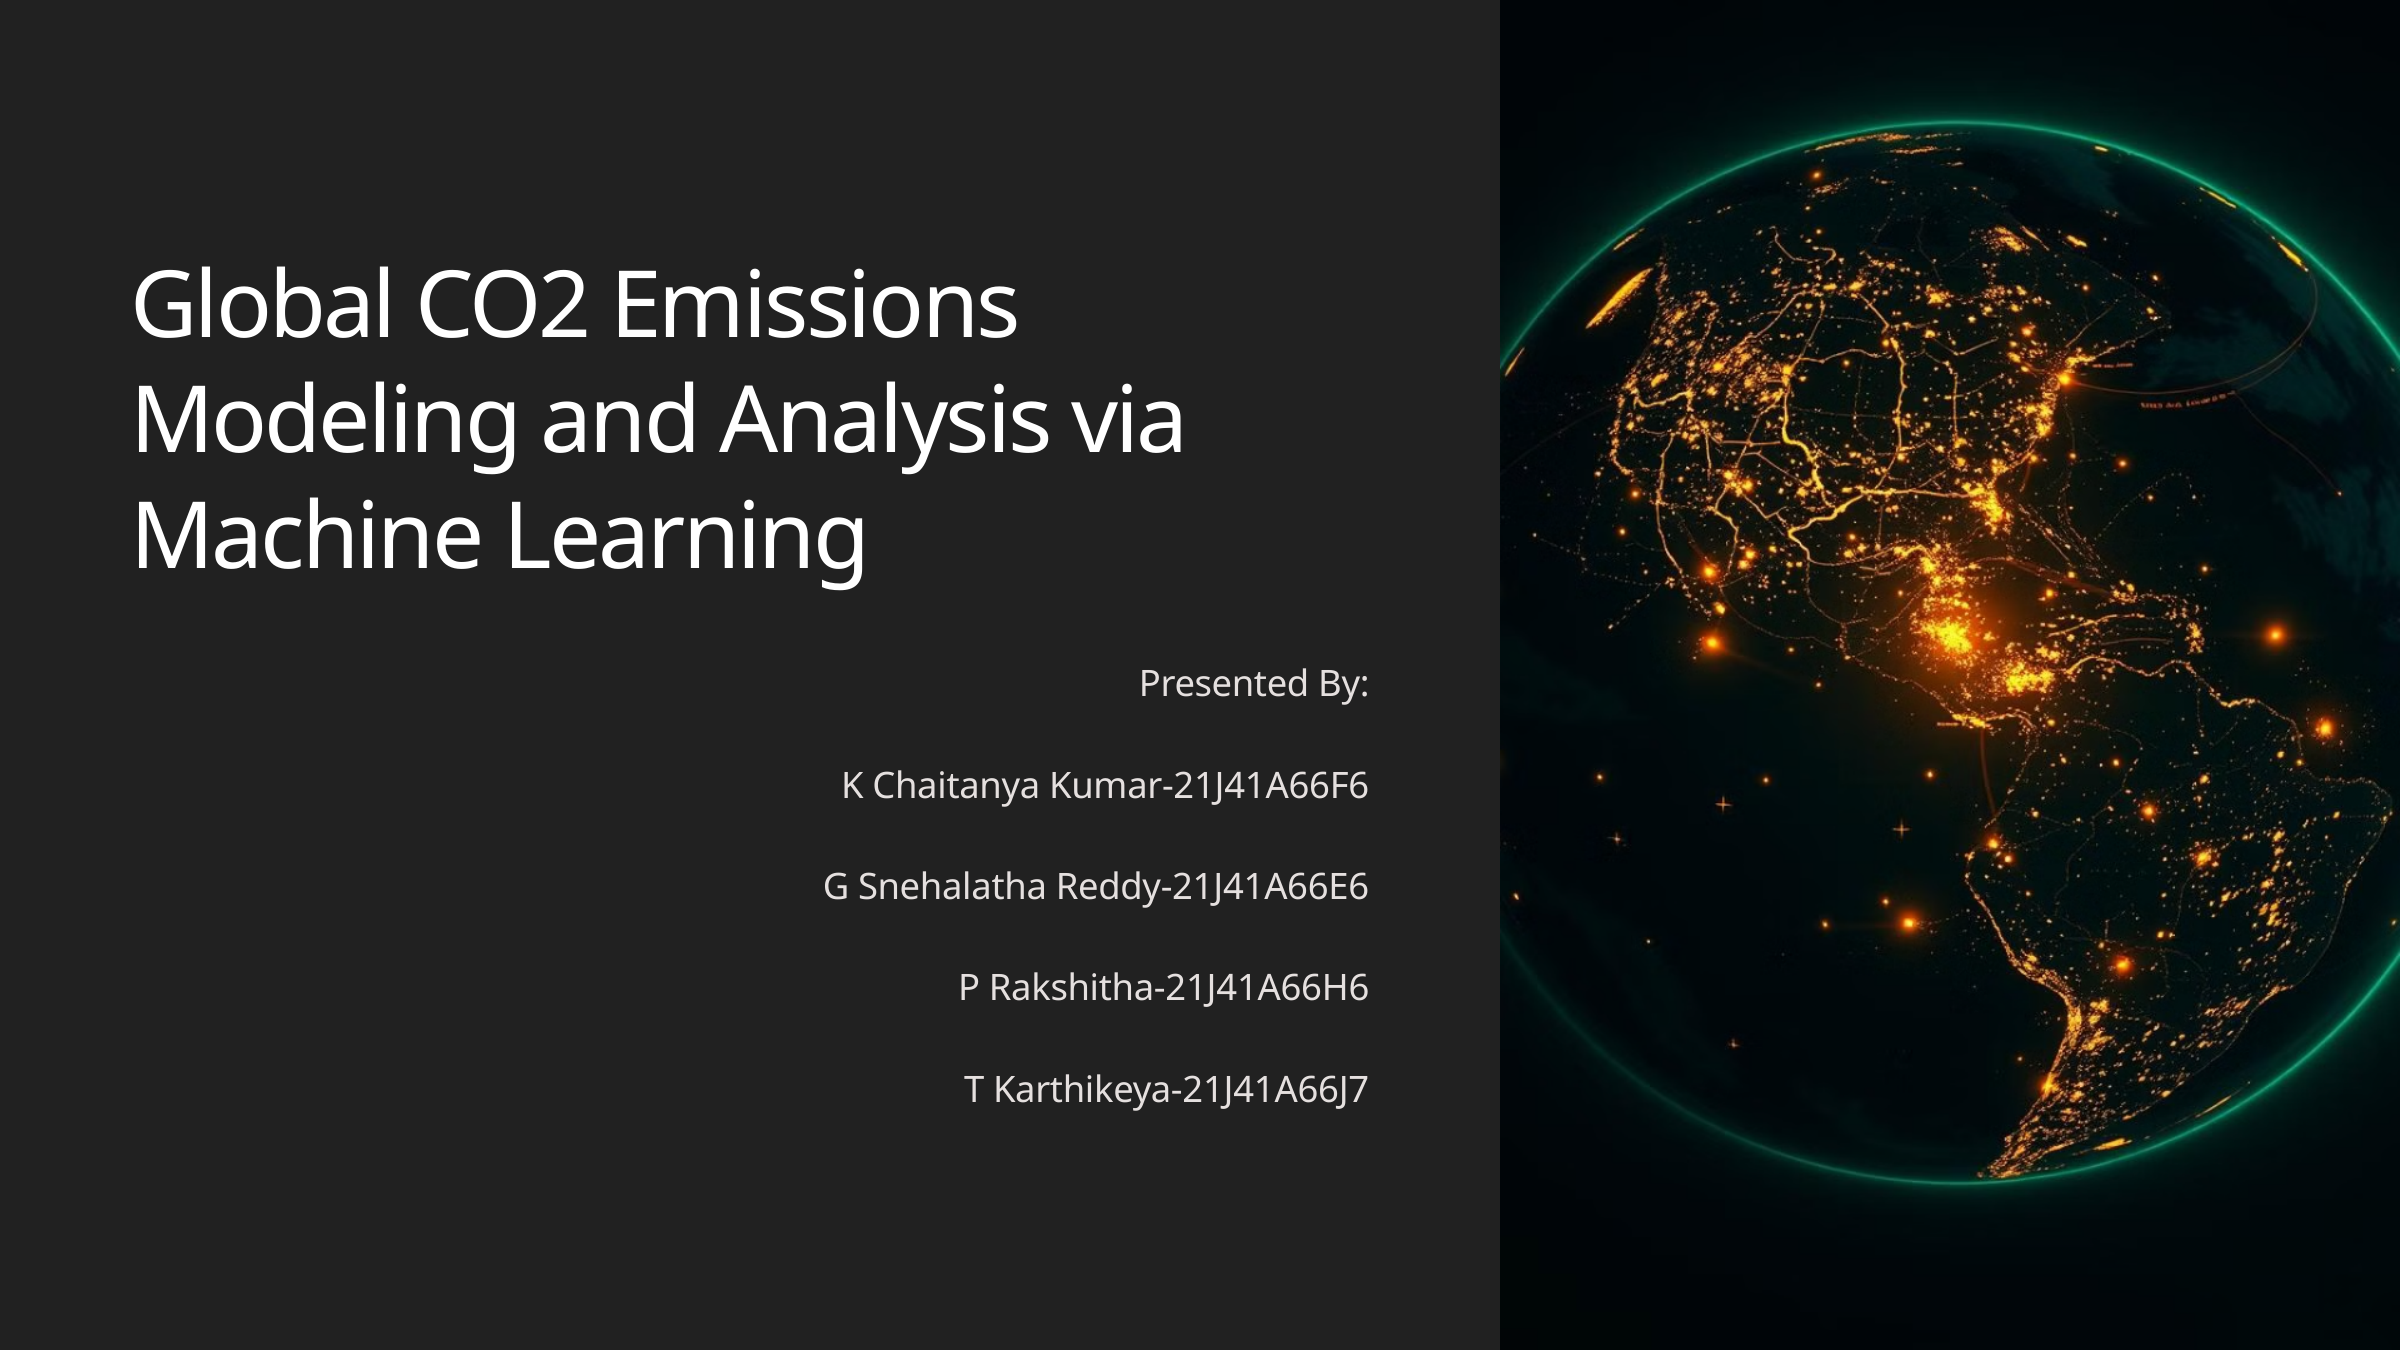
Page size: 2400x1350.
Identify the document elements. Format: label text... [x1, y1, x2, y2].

text_box T Karthikeya-21J41A66J7 [130, 1050, 1370, 1110]
text_box Global CO2 Emissions Modeling and Analysis via Machine Learning [130, 240, 1370, 589]
text_box P Rakshitha-21J41A66H6 [130, 948, 1370, 1009]
text_box G Snehalatha Reddy-21J41A66E6 [130, 847, 1370, 907]
text_box K Chaitanya Kumar-21J41A66F6 [130, 746, 1370, 806]
picture [1499, 0, 2400, 1350]
text_box Presented By: [130, 644, 1370, 705]
